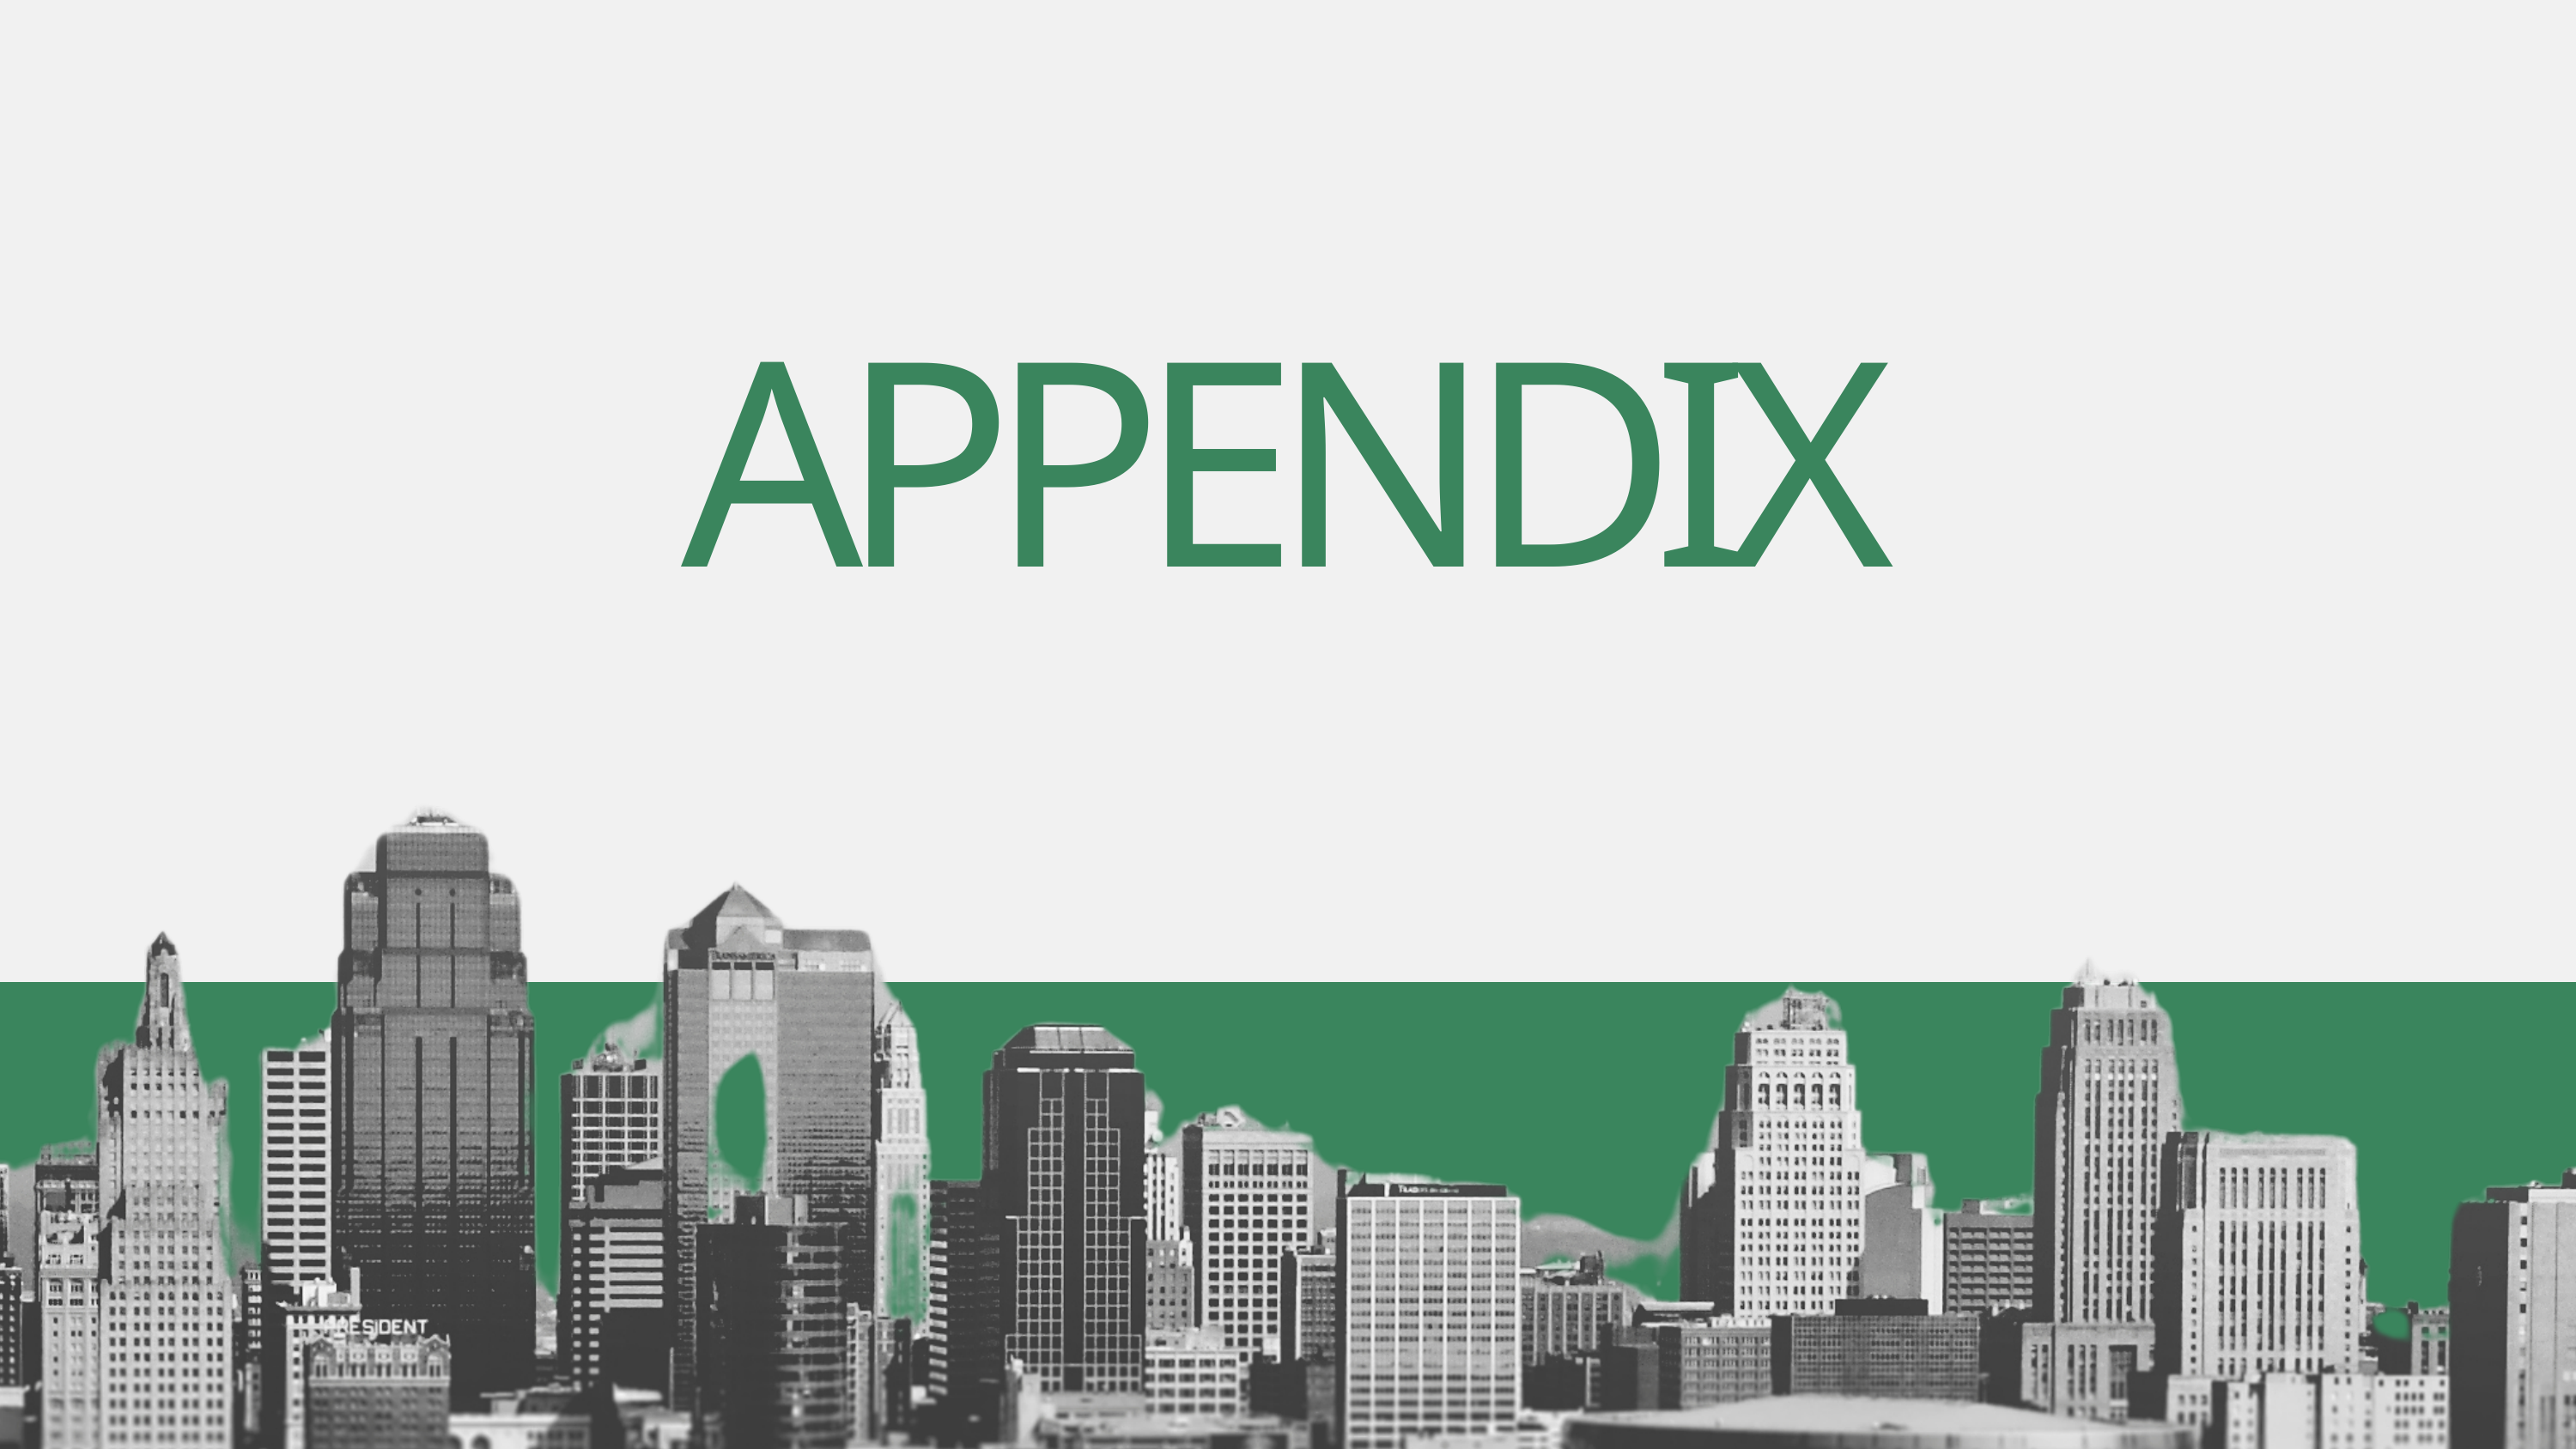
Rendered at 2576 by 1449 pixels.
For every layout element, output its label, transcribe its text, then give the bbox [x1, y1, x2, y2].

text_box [0, 981, 2576, 1449]
text_box [0, 756, 2576, 979]
text_box APPENDIX [507, 375, 2069, 624]
